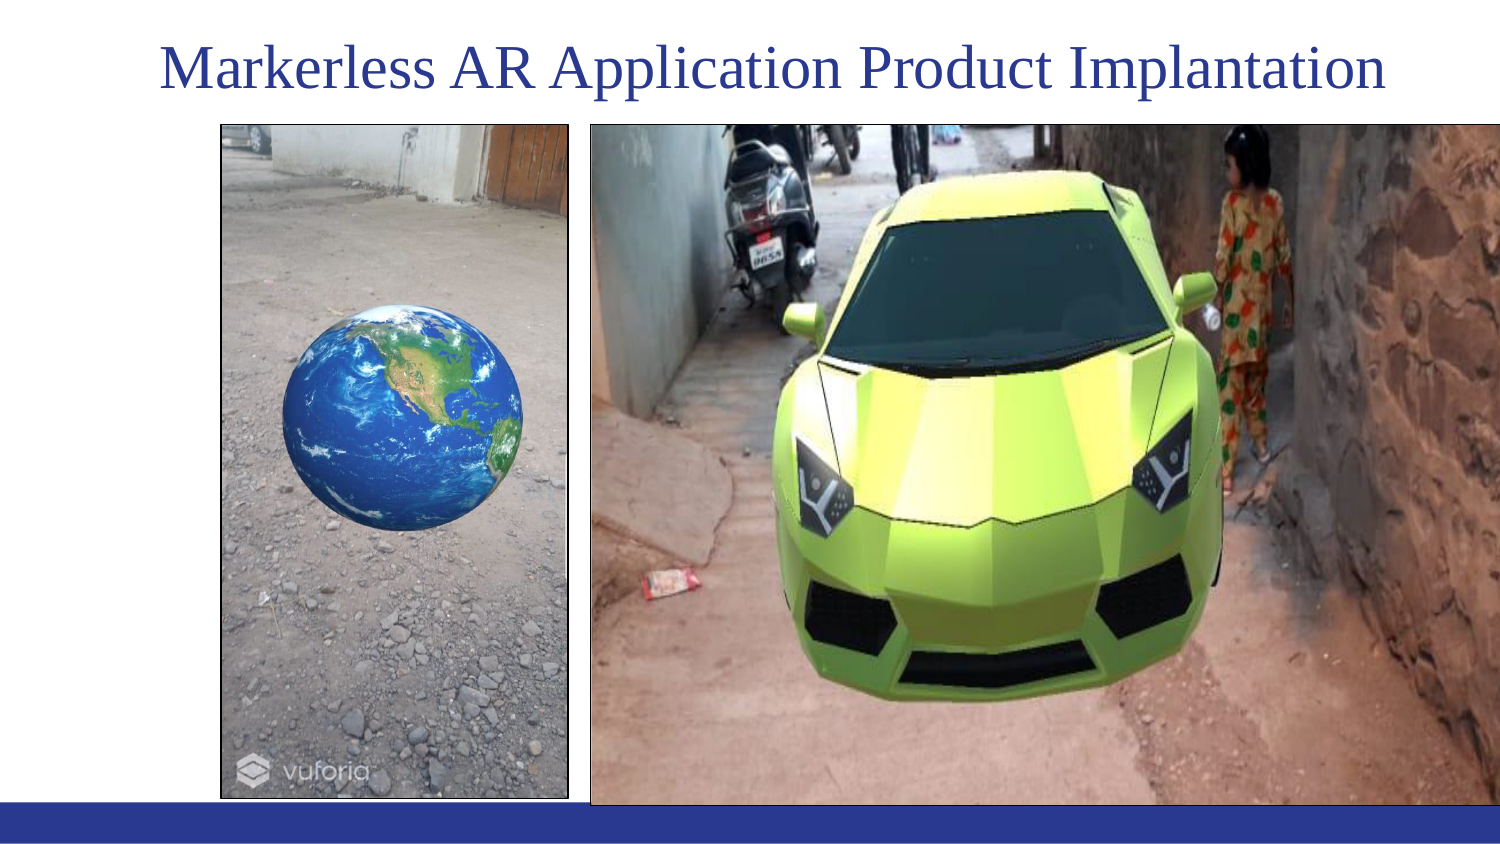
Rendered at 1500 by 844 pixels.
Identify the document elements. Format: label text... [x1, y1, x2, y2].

list Markerless AR Application Product Implantation Demo [52, 0, 1476, 798]
picture [221, 124, 568, 799]
picture [591, 124, 1500, 806]
